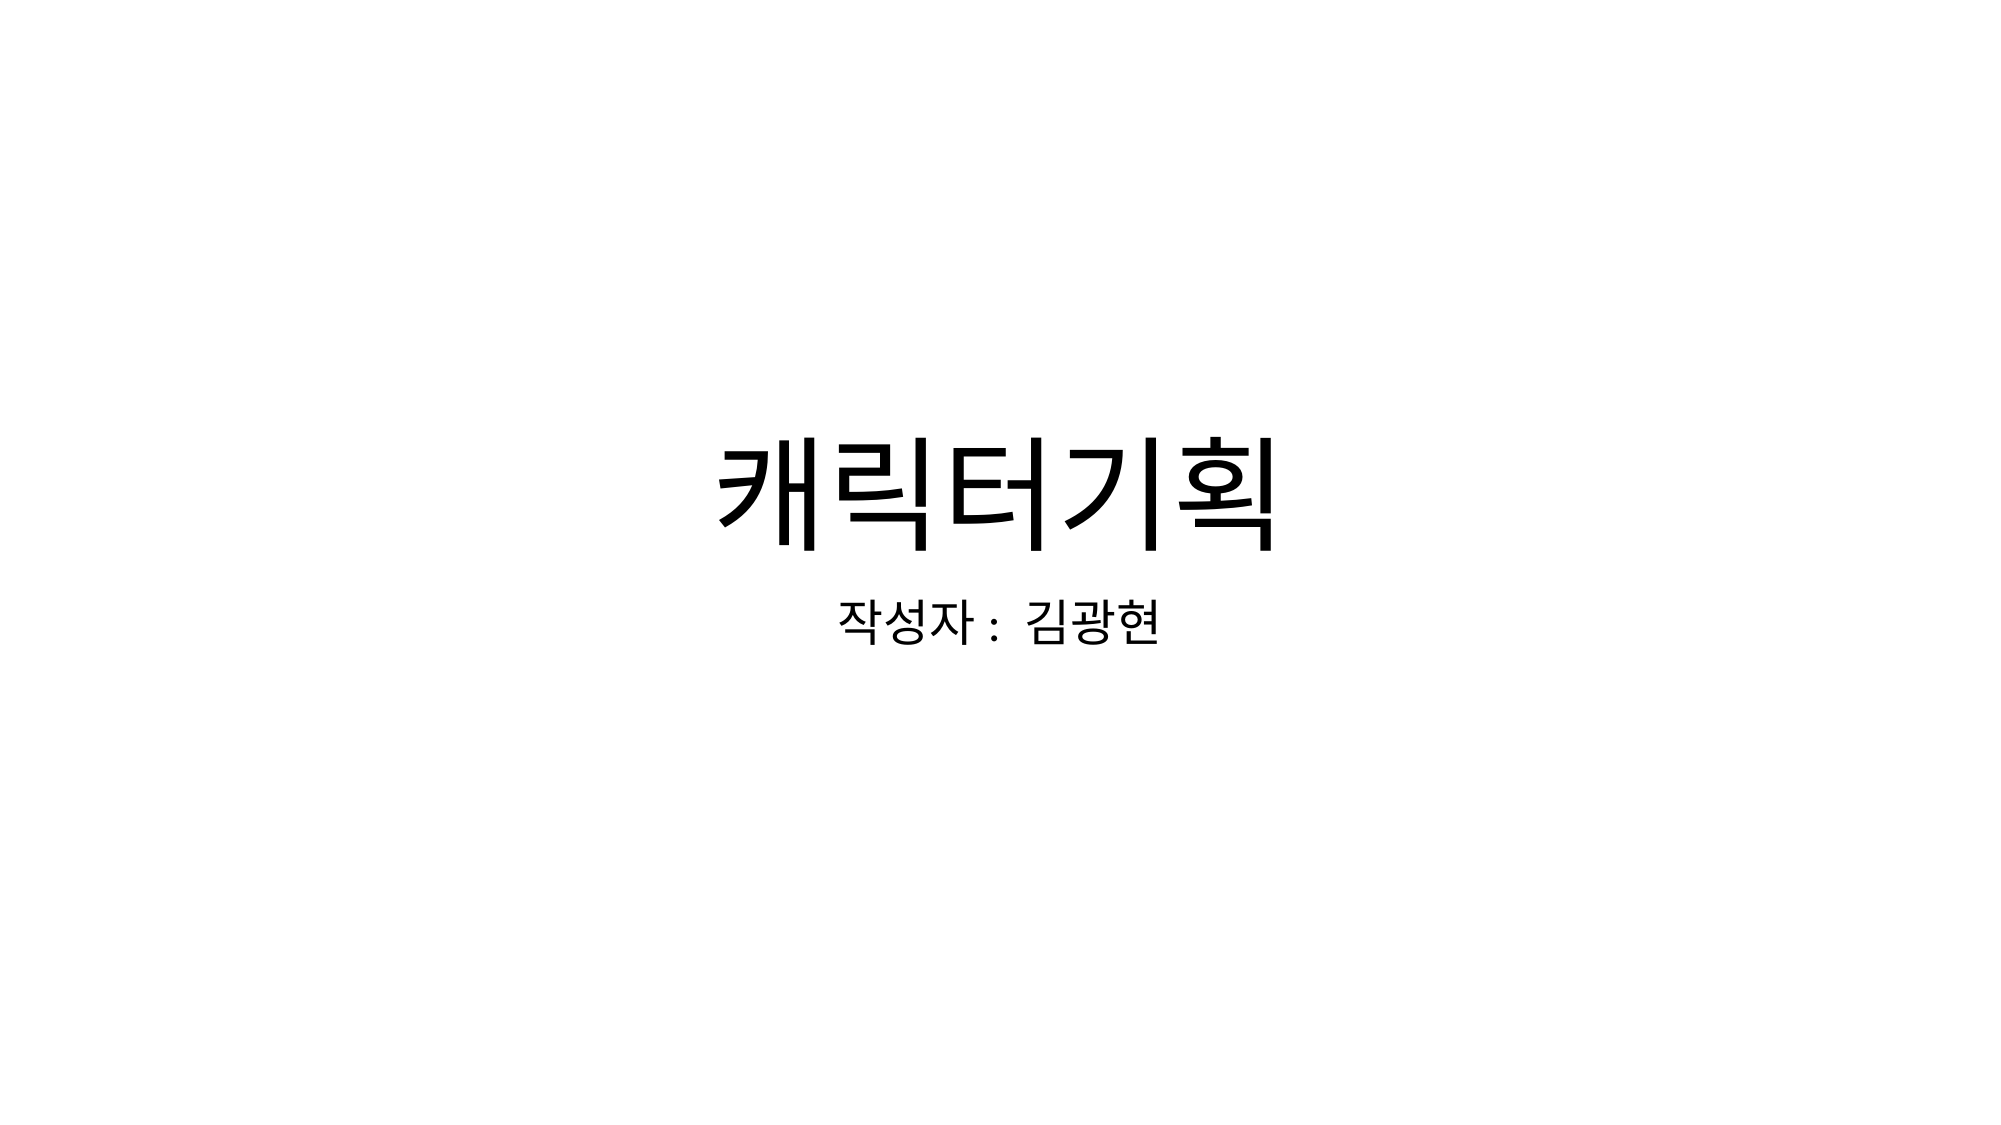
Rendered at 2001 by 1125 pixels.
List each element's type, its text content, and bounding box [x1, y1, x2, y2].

subtitle 작성자: 김광현 [249, 590, 1750, 863]
title 캐릭터기획 [249, 184, 1750, 576]
